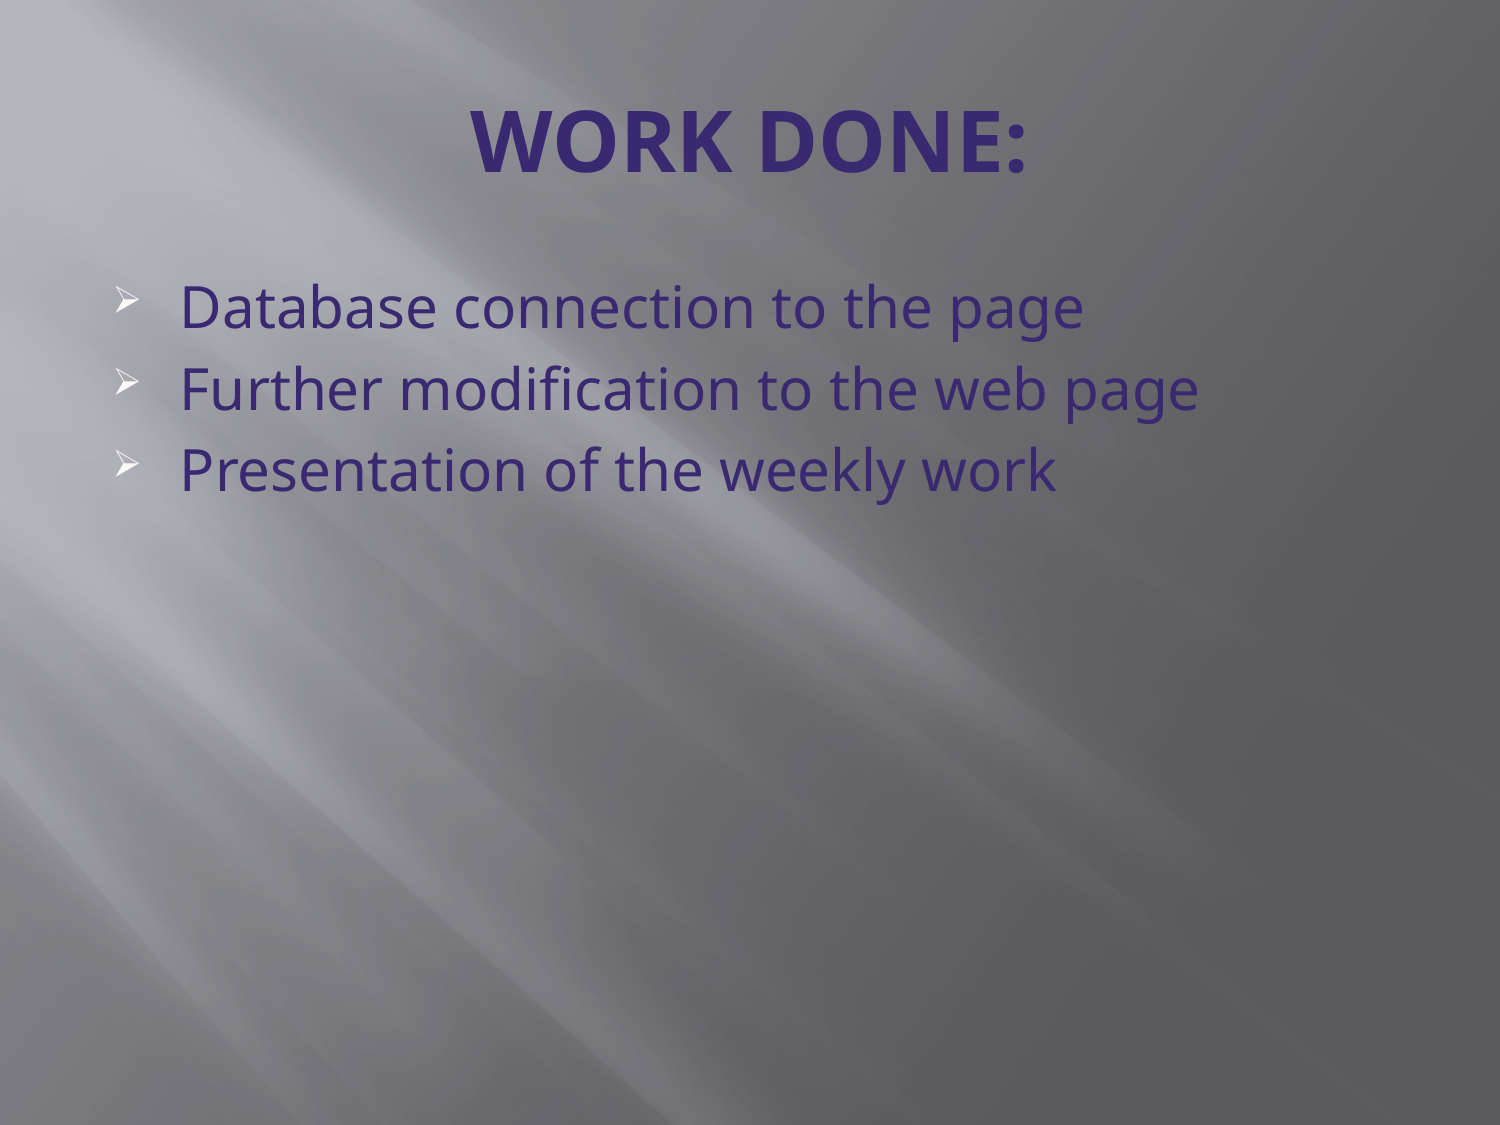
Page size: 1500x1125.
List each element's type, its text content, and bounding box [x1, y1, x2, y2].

title WORK DONE: [75, 45, 1425, 233]
list Database connection to the page Further modification to the web page Presentation of the weekly work [75, 262, 1425, 1035]
